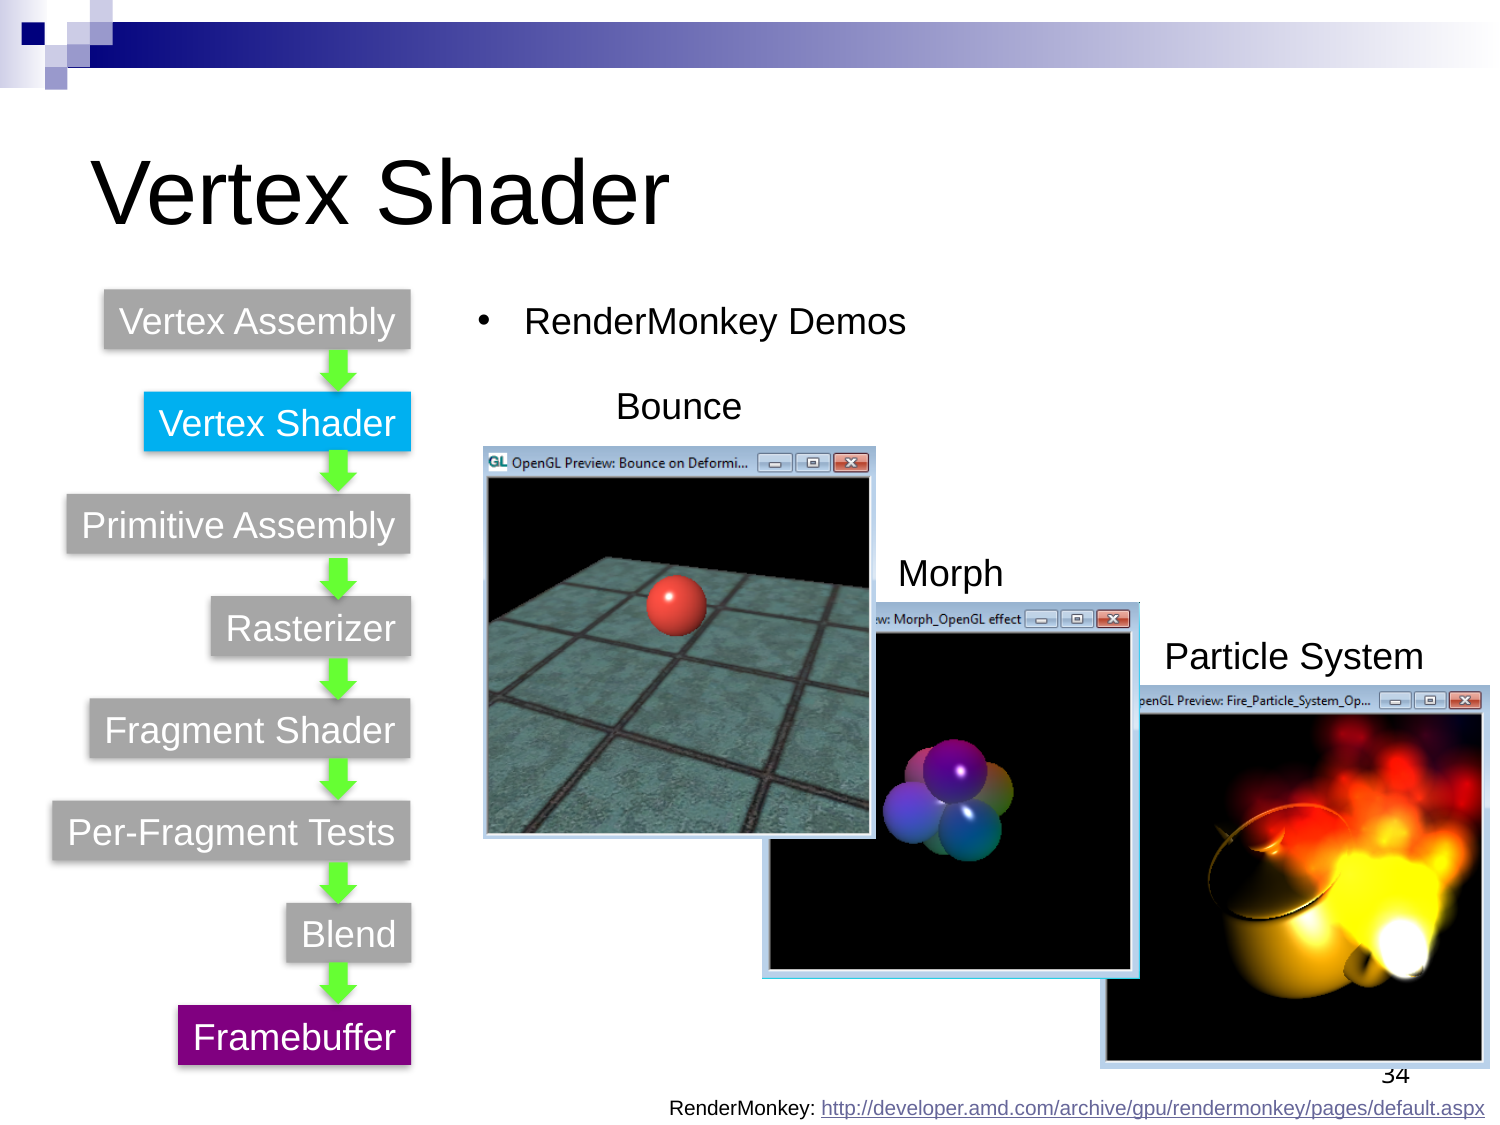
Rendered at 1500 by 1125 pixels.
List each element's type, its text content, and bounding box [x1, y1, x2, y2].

title Vertex Shader [75, 75, 1425, 300]
text_box [319, 558, 358, 600]
text_box Particle System [1149, 624, 1440, 683]
text_box Per-Fragment Tests [52, 800, 411, 861]
slide_number 34 [1074, 1025, 1425, 1100]
text_box Primitive Assembly [66, 493, 411, 554]
picture [483, 446, 1490, 1069]
text_box [319, 862, 358, 905]
text_box Bounce [601, 374, 758, 435]
text_box Rasterizer [210, 596, 412, 656]
text_box RenderMonkey: http://developer.amd.com/archive/gpu/rendermonkey/pages/default.aspx [0, 1087, 1500, 1125]
text_box [319, 349, 358, 392]
text_box Morph [883, 541, 1019, 600]
text_box Vertex Assembly [104, 289, 411, 350]
text_box [319, 758, 358, 800]
text_box [319, 449, 358, 492]
text_box Vertex Shader [143, 391, 411, 452]
text_box RenderMonkey Demos [462, 289, 1438, 440]
text_box [319, 658, 358, 700]
text_box Fragment Shader [89, 698, 411, 759]
text_box Blend [286, 902, 412, 963]
text_box [319, 962, 358, 1005]
text_box Framebuffer [178, 1005, 412, 1065]
